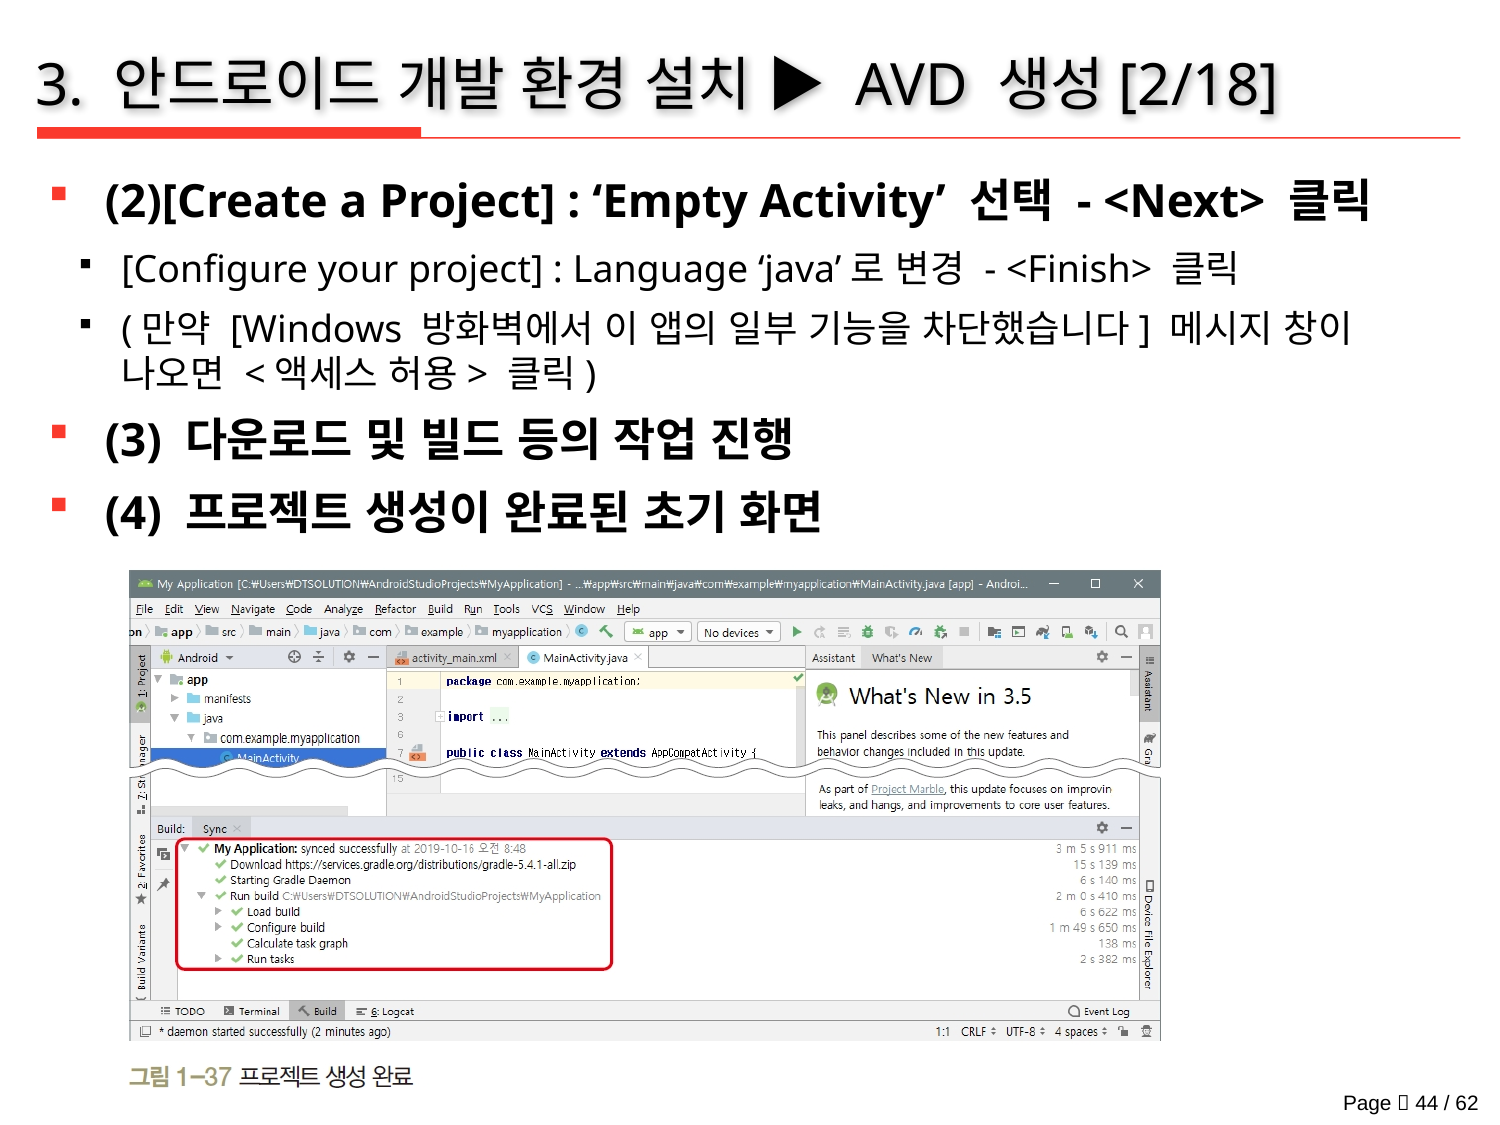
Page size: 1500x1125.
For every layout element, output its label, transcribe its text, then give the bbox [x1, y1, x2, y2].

title 3. 안드로이드 개발 환경 설치 ▶ AVD 생성[2/18] [35, 47, 1434, 142]
picture [124, 565, 1164, 1091]
list (2)[Create a Project] : ‘Empty Activity’ 선택 - <Next> 클릭 [Configure your project] : Language ‘java’로 변경 - <Finish> 클릭 (만약 [Windows 방화벽에서 이 앱의 일부 기능을 차단했습니다] 메시지 창이 나오면 <액세스 허용> 클릭) (3) 다운로드 및 빌드 등의 작업 진행 (4) 프로젝트 생성이 완료된 초기 화면 [48, 171, 1448, 880]
